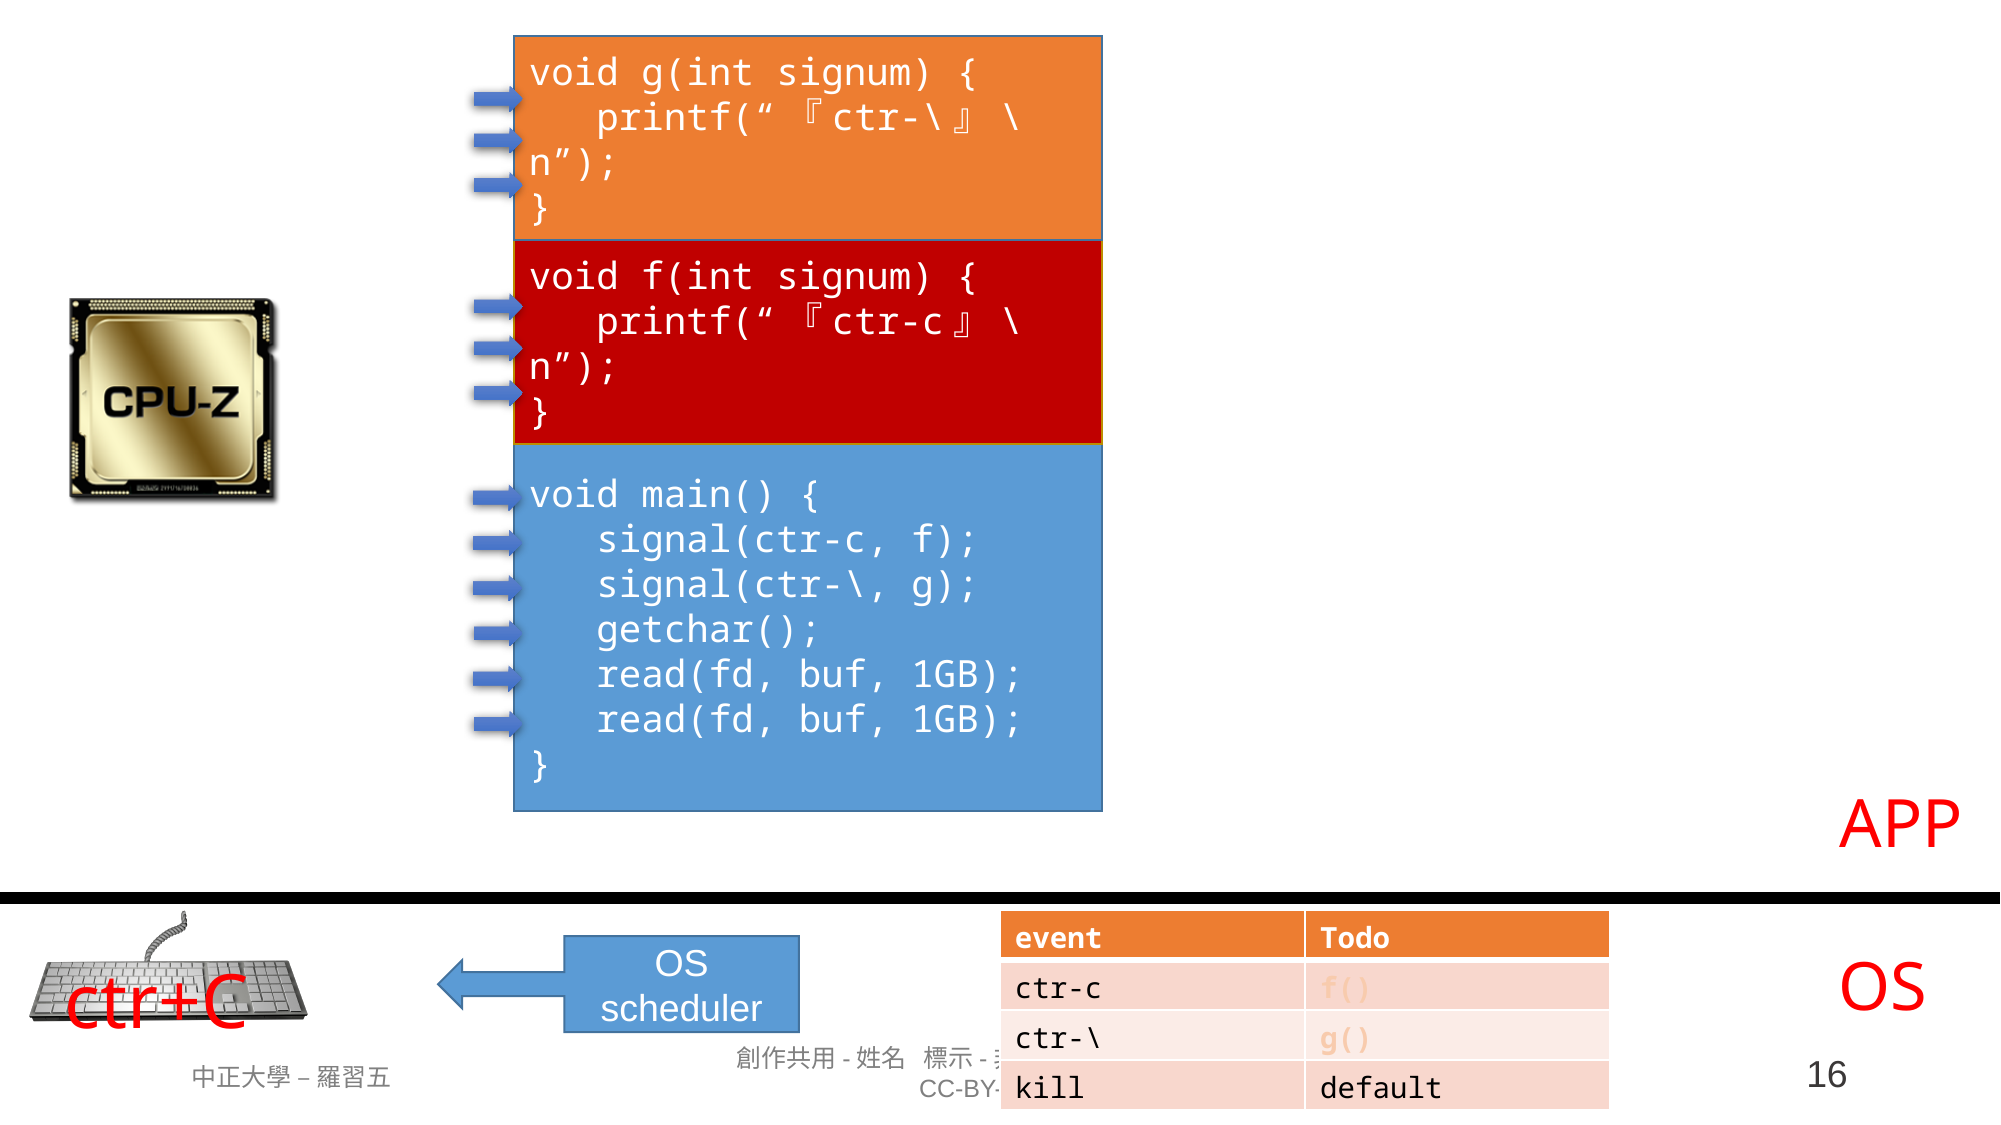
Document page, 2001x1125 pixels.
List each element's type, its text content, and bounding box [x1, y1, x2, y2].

text_box void g(int signum) { printf(“『ctr-\』\n”); } [513, 35, 1103, 241]
text_box [473, 293, 523, 320]
table_header event [1001, 911, 1304, 957]
text_box [473, 710, 523, 737]
text_box [473, 335, 523, 362]
table_cell g() [1306, 1011, 1609, 1059]
text_box [473, 127, 523, 154]
text_box void f(int signum) { printf(“『ctr-c』\n”); } [513, 241, 1103, 445]
text_box [473, 379, 523, 406]
table_cell kill [1001, 1061, 1304, 1109]
text_box [473, 171, 523, 199]
text_box [472, 484, 522, 511]
picture [37, 251, 305, 519]
table_header Todo [1306, 911, 1609, 957]
table_cell ctr-\ [1001, 1011, 1304, 1059]
text_box void main() { signal(ctr-c, f); signal(ctr-\, g); getchar(); read(fd, buf, 1GB); read(fd, buf, 1GB); } [513, 445, 1103, 812]
text_box [473, 575, 523, 602]
text_box OS scheduler [436, 935, 800, 1034]
table_cell f() [1306, 963, 1609, 1009]
text_box [473, 529, 523, 556]
text_box [472, 665, 522, 692]
text_box OS [1823, 936, 1942, 1031]
table_cell default [1306, 1061, 1609, 1109]
text_box [473, 85, 523, 112]
text_box [473, 620, 523, 647]
table_cell ctr-c [1001, 963, 1304, 1009]
text_box APP [1824, 773, 1978, 868]
picture [25, 857, 310, 1125]
